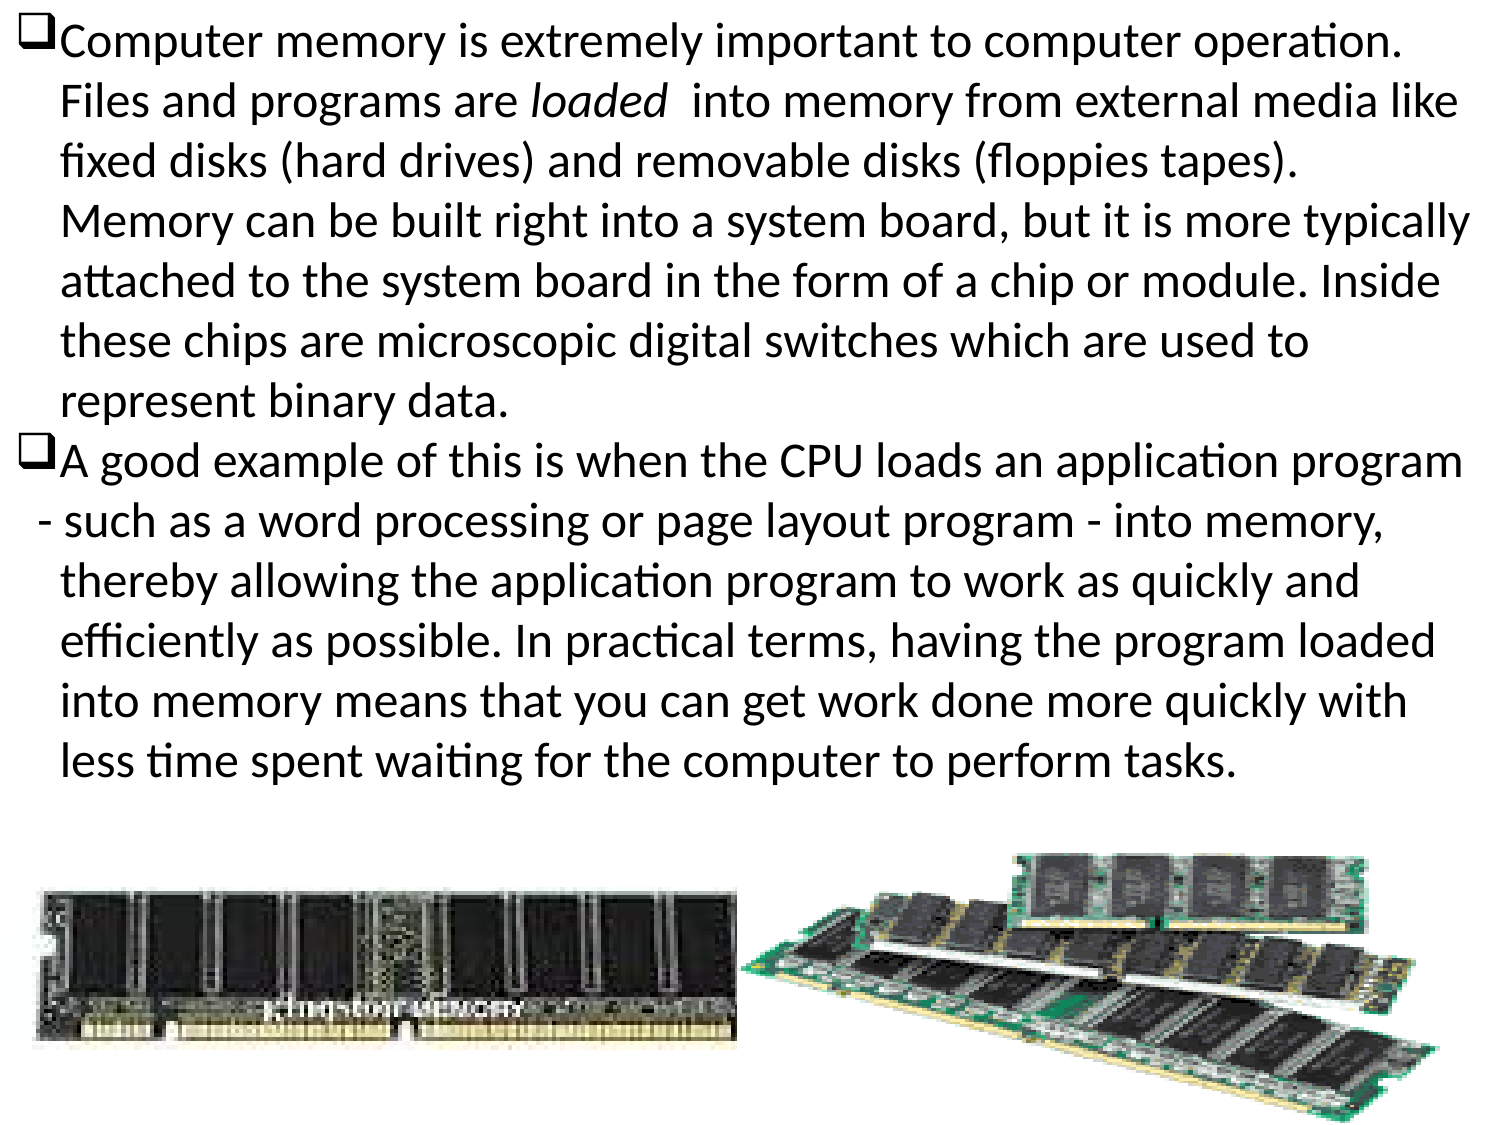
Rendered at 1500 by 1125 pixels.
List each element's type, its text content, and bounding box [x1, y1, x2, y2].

picture [0, 787, 1451, 1125]
text_box Computer memory is extremely important to computer operation. Files and programs are loaded into memory from external media like fixed disks (hard drives) and removable disks (floppies tapes). Memory can be built right into a system board, but it is more typically attached to the system board in the form of a chip or module. Inside these chips are microscopic digital switches which are used to represent binary data. A good example of this is when the CPU loads an application program - such as a word processing or page layout program - into memory, thereby allowing the application program to work as quickly and efficiently as possible. In practical terms, having the program loaded into memory means that you can get work done more quickly with less time spent waiting for the computer to perform tasks. [0, 0, 1500, 795]
